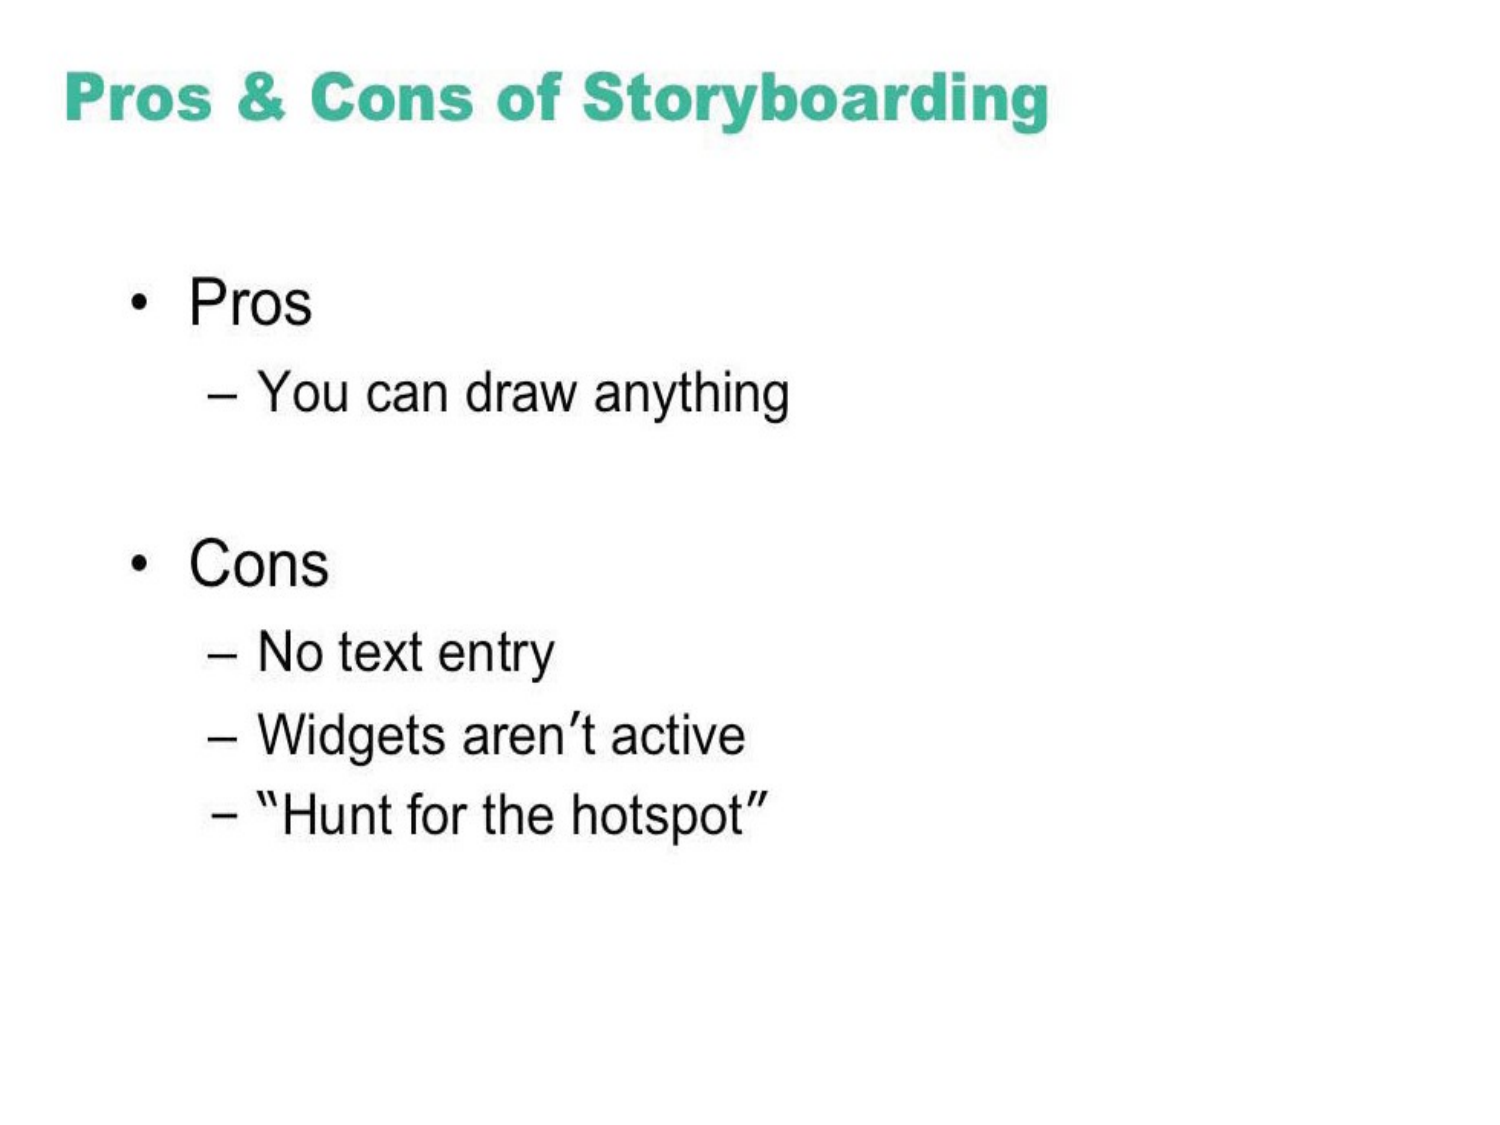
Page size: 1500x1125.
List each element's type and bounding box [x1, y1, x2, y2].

text_box [0, 0, 1500, 1124]
